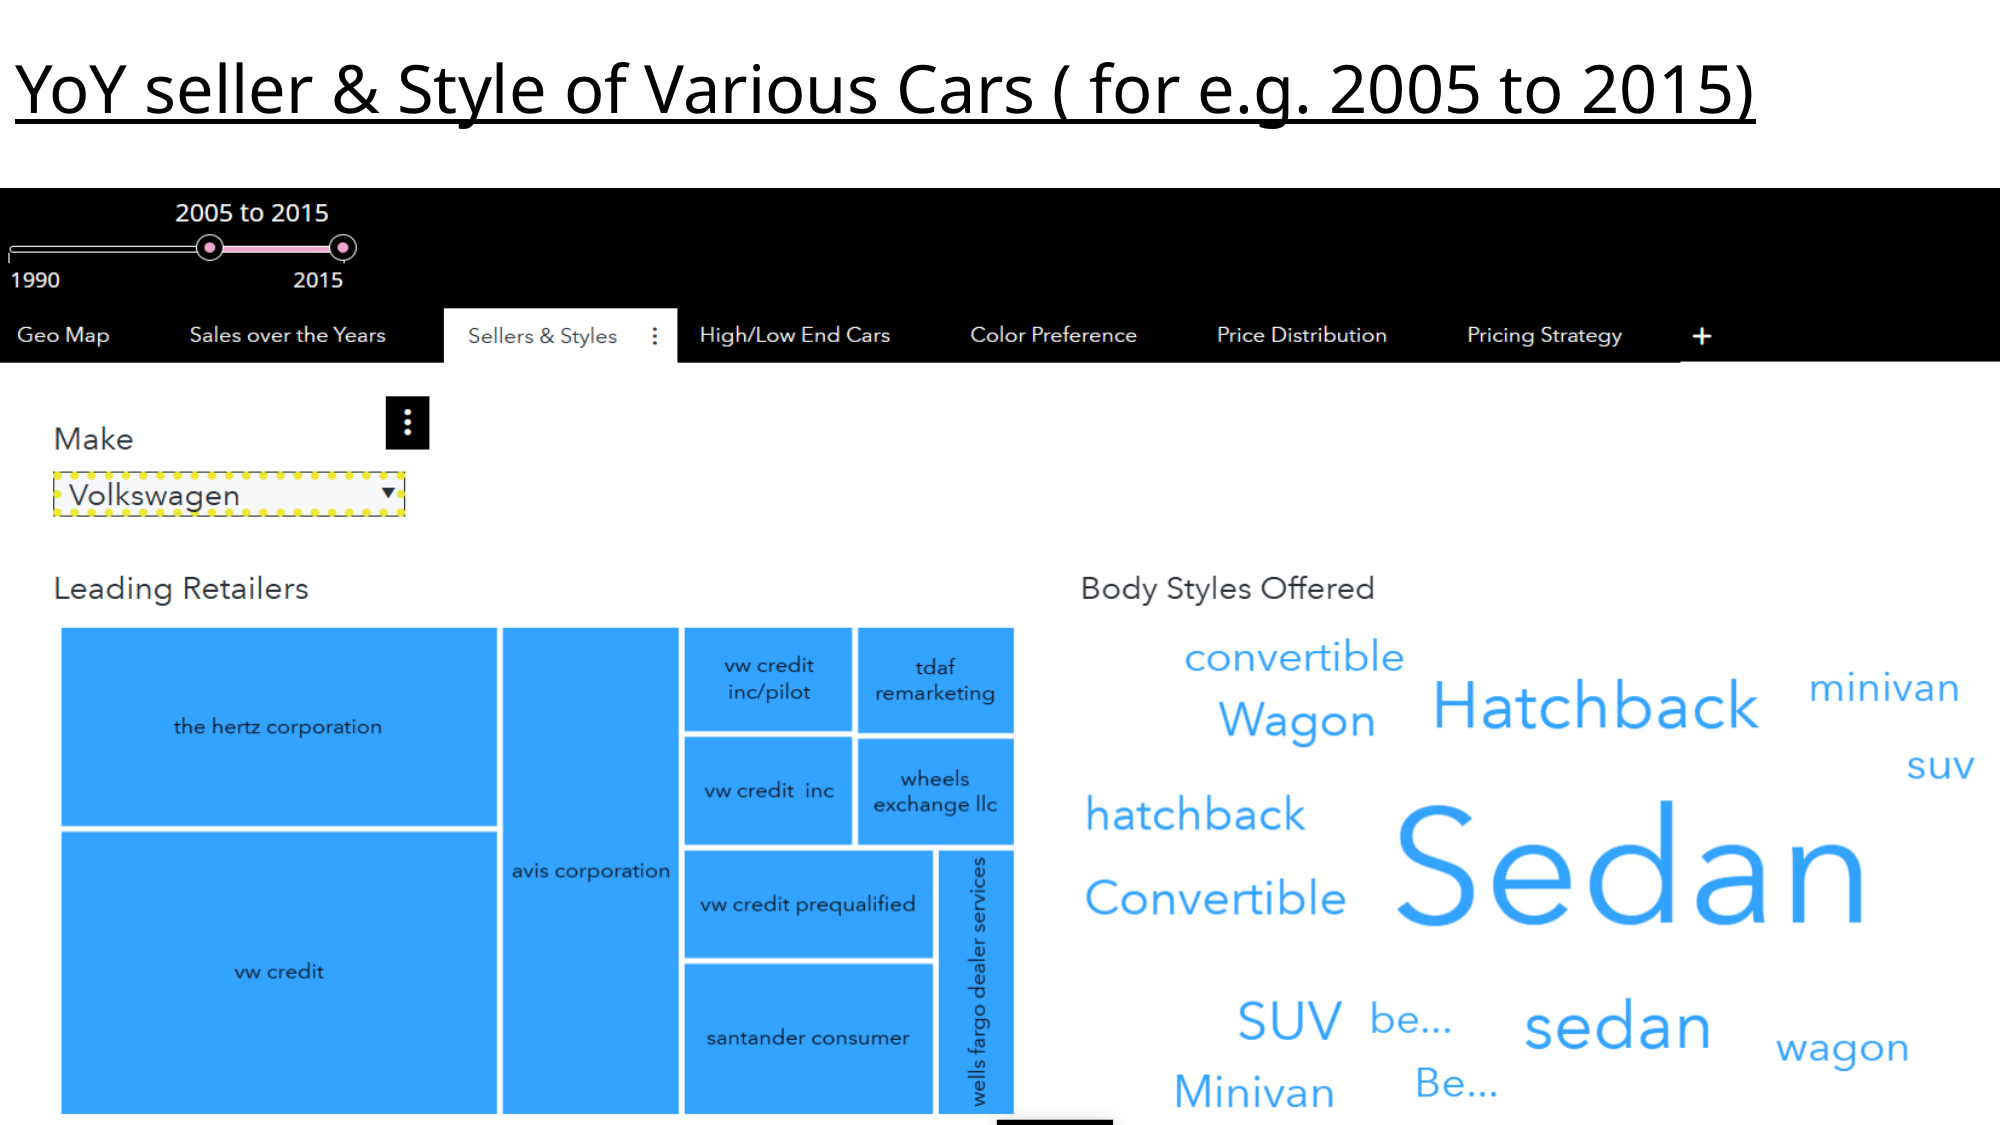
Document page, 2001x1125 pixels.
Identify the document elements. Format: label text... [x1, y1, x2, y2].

title YoY seller & Style of Various Cars ( for e.g. 2005 to 2015) [0, 0, 2000, 188]
picture [0, 188, 2000, 1125]
